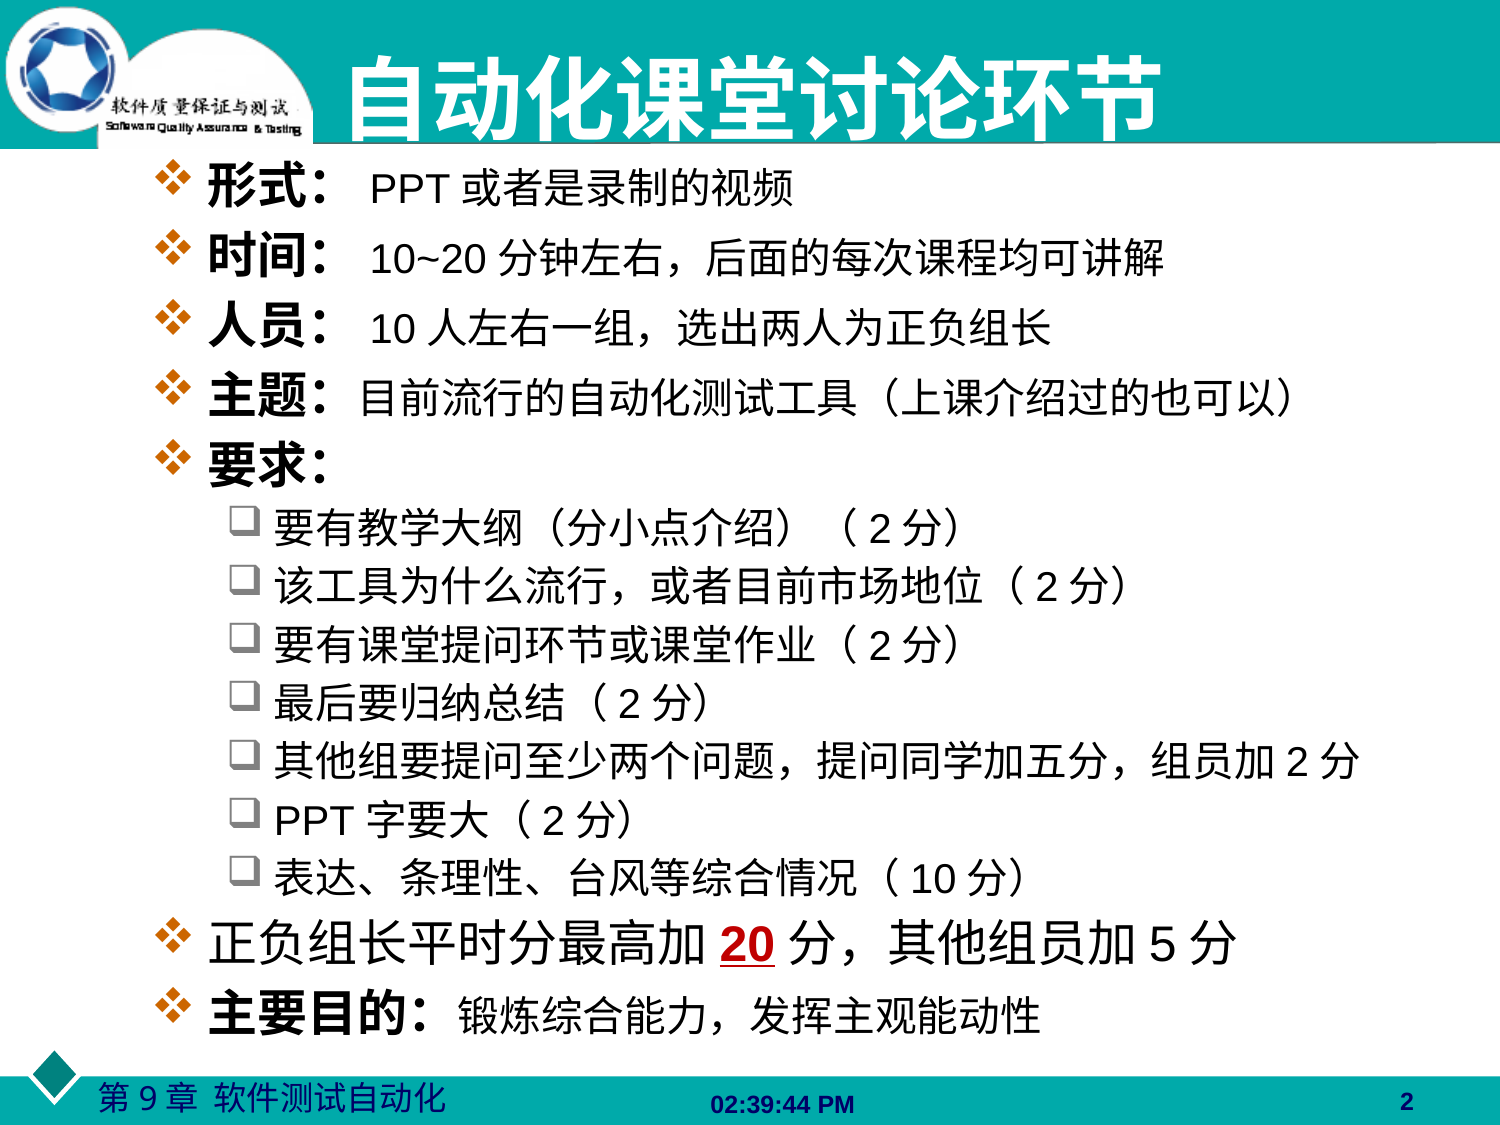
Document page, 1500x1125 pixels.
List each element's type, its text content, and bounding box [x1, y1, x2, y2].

slide_number 2 [1116, 1077, 1430, 1125]
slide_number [695, 1081, 1046, 1125]
title 自动化课堂讨论环节 [324, 30, 1500, 163]
picture [0, 0, 313, 149]
list 形式：PPT或者是录制的视频 时间：10~20分钟左右，后面的每次课程均可讲解 人员：10人左右一组，选出两人为正负组长 主题：目前流行的自动化测试工具（上课介绍过的也可以） 要求： 要有教学大纲（分小点介绍）（2分） 该工具为什么流行，或者目前市场地位（2分） 要有课堂提问环节或课堂作业（2分） 最后要归纳总结（2分） 其他组要提问至少两个问题，提问同学加五分，组员加2分 PPT字要大（2分） 表达、条理性、台风等综合情况（10分） 正负组长平时分最高加20分，其他组员加5分 主要目的：锻炼综合能力，发挥主观能动性 [135, 145, 1411, 980]
